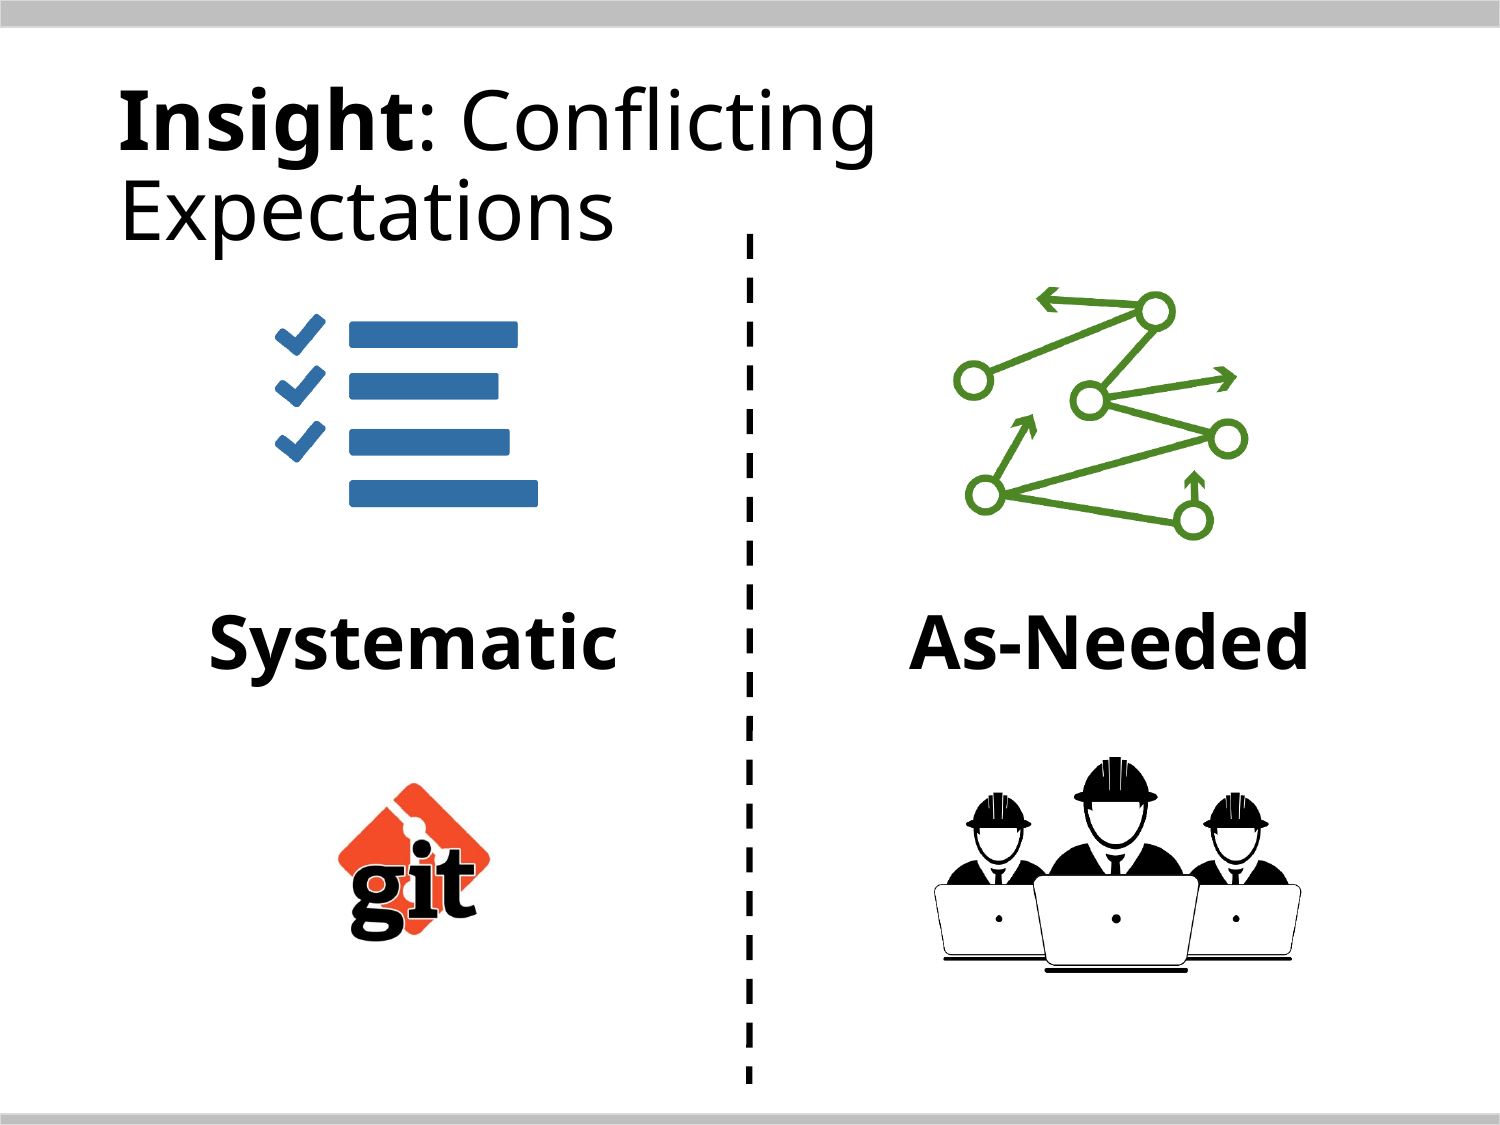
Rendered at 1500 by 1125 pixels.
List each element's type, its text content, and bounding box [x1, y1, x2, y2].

text_box Systematic [193, 587, 634, 693]
picture [913, 658, 1321, 1066]
text_box As-Needed [895, 587, 1327, 693]
picture [334, 783, 493, 942]
title Insight: Conflicting Expectations [103, 59, 1397, 278]
picture [232, 233, 587, 588]
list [913, 233, 1292, 613]
